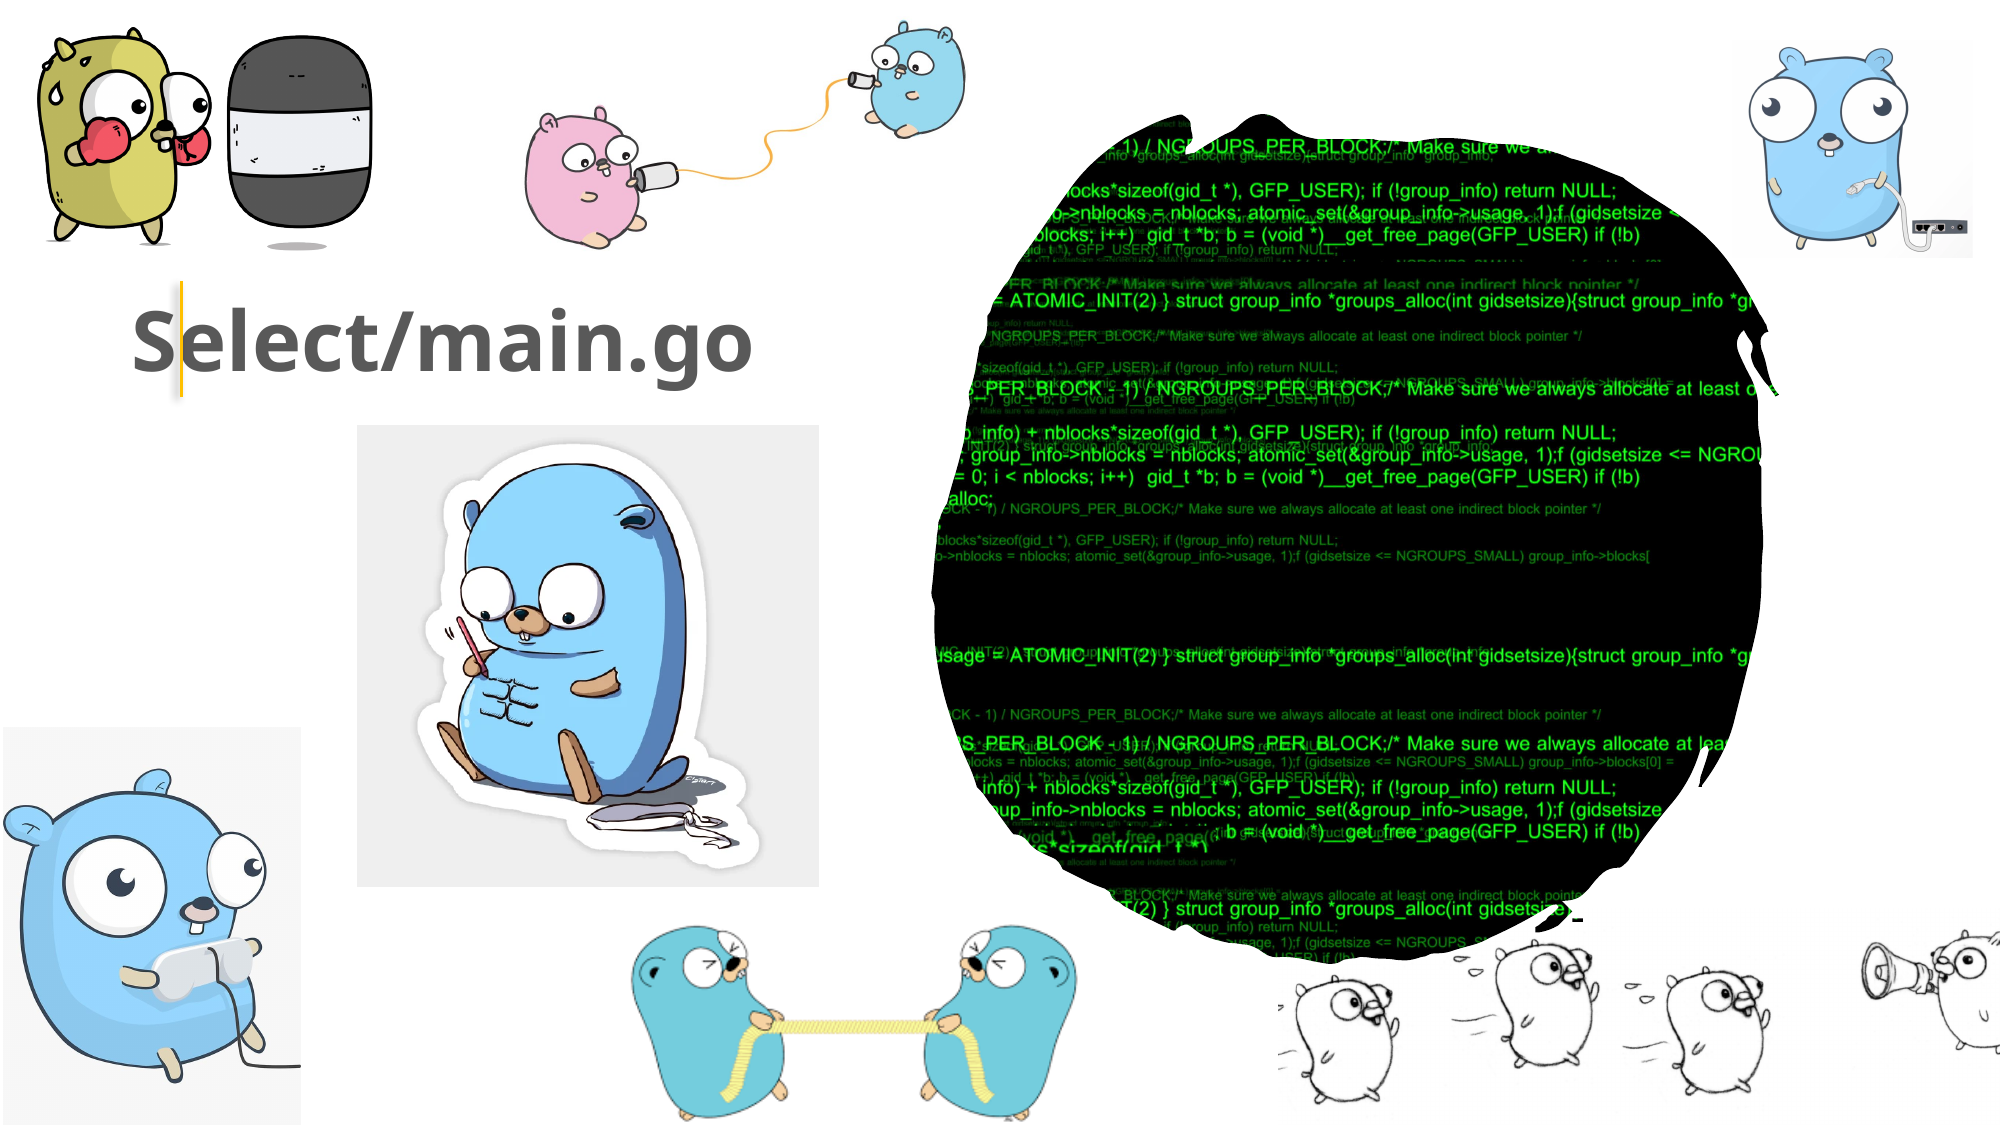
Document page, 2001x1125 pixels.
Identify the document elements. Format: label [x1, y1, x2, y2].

picture [2, 727, 301, 1125]
picture [357, 425, 819, 887]
picture [517, 16, 2000, 1125]
text_box [179, 280, 708, 398]
picture [27, 23, 373, 253]
